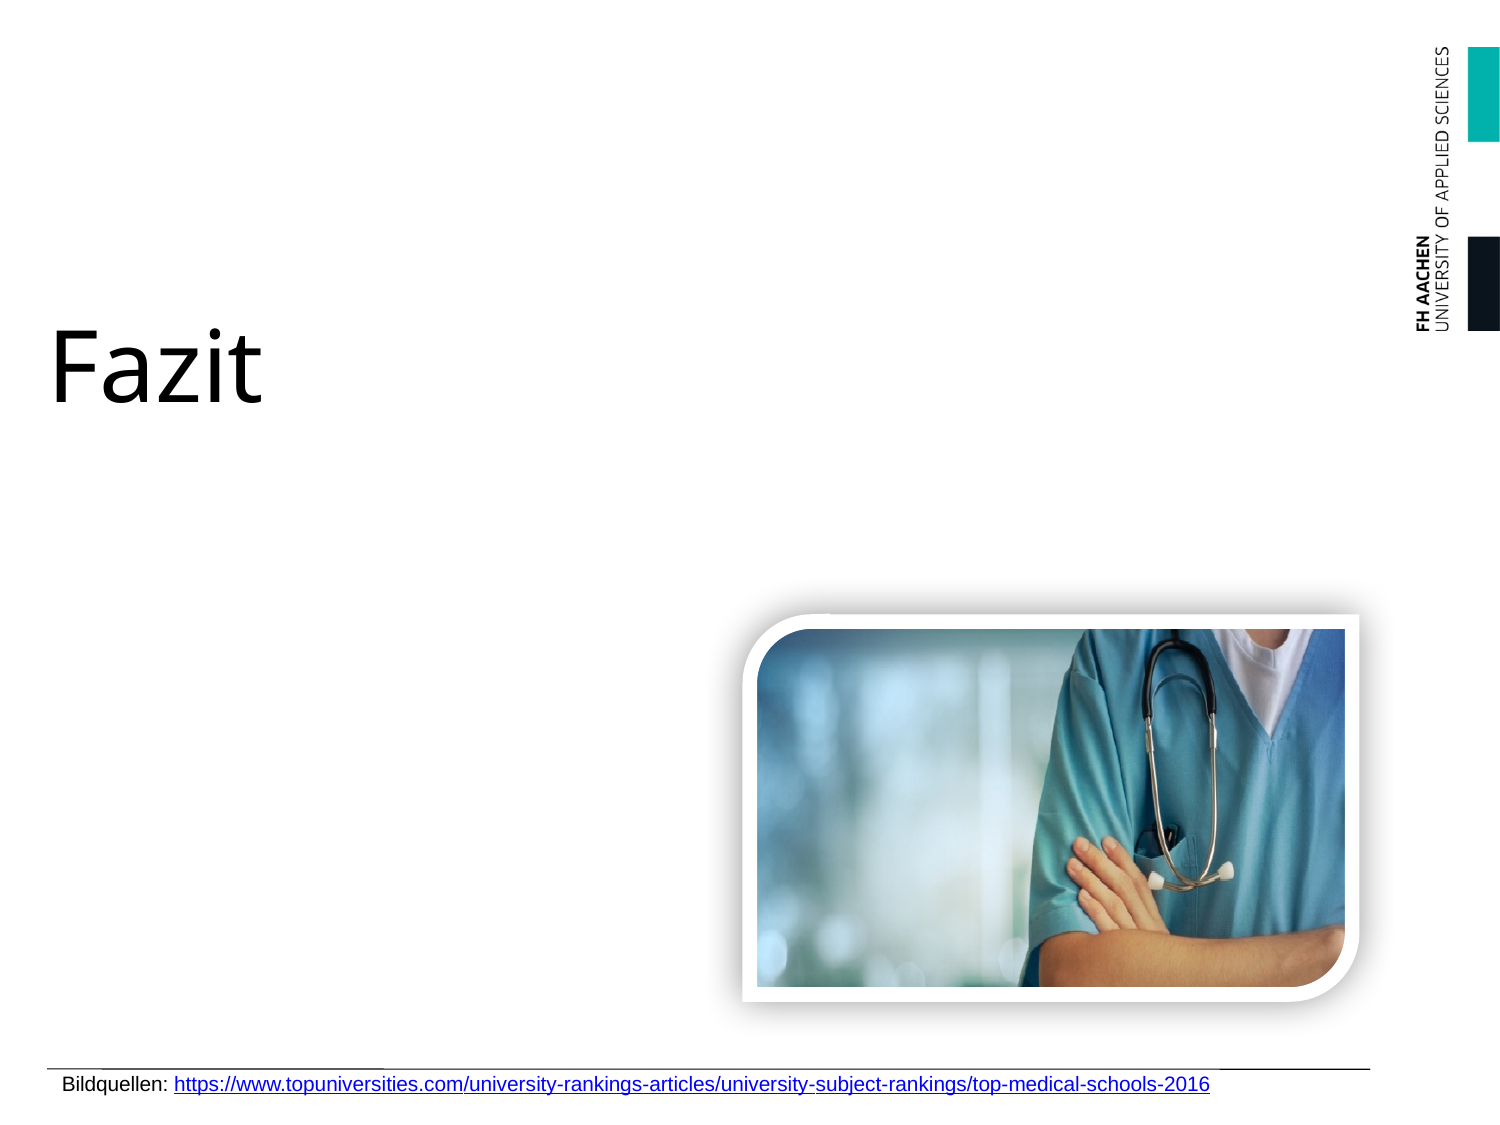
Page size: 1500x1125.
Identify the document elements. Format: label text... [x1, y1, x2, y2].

title Fazit [47, 302, 1371, 421]
picture [1404, 47, 1500, 331]
text_box Bildquellen: https://www.topuniversities.com/university-rankings-articles/university-subject-rankings/top-medical-schools-2016 [47, 1063, 1441, 1103]
picture [749, 621, 1353, 995]
